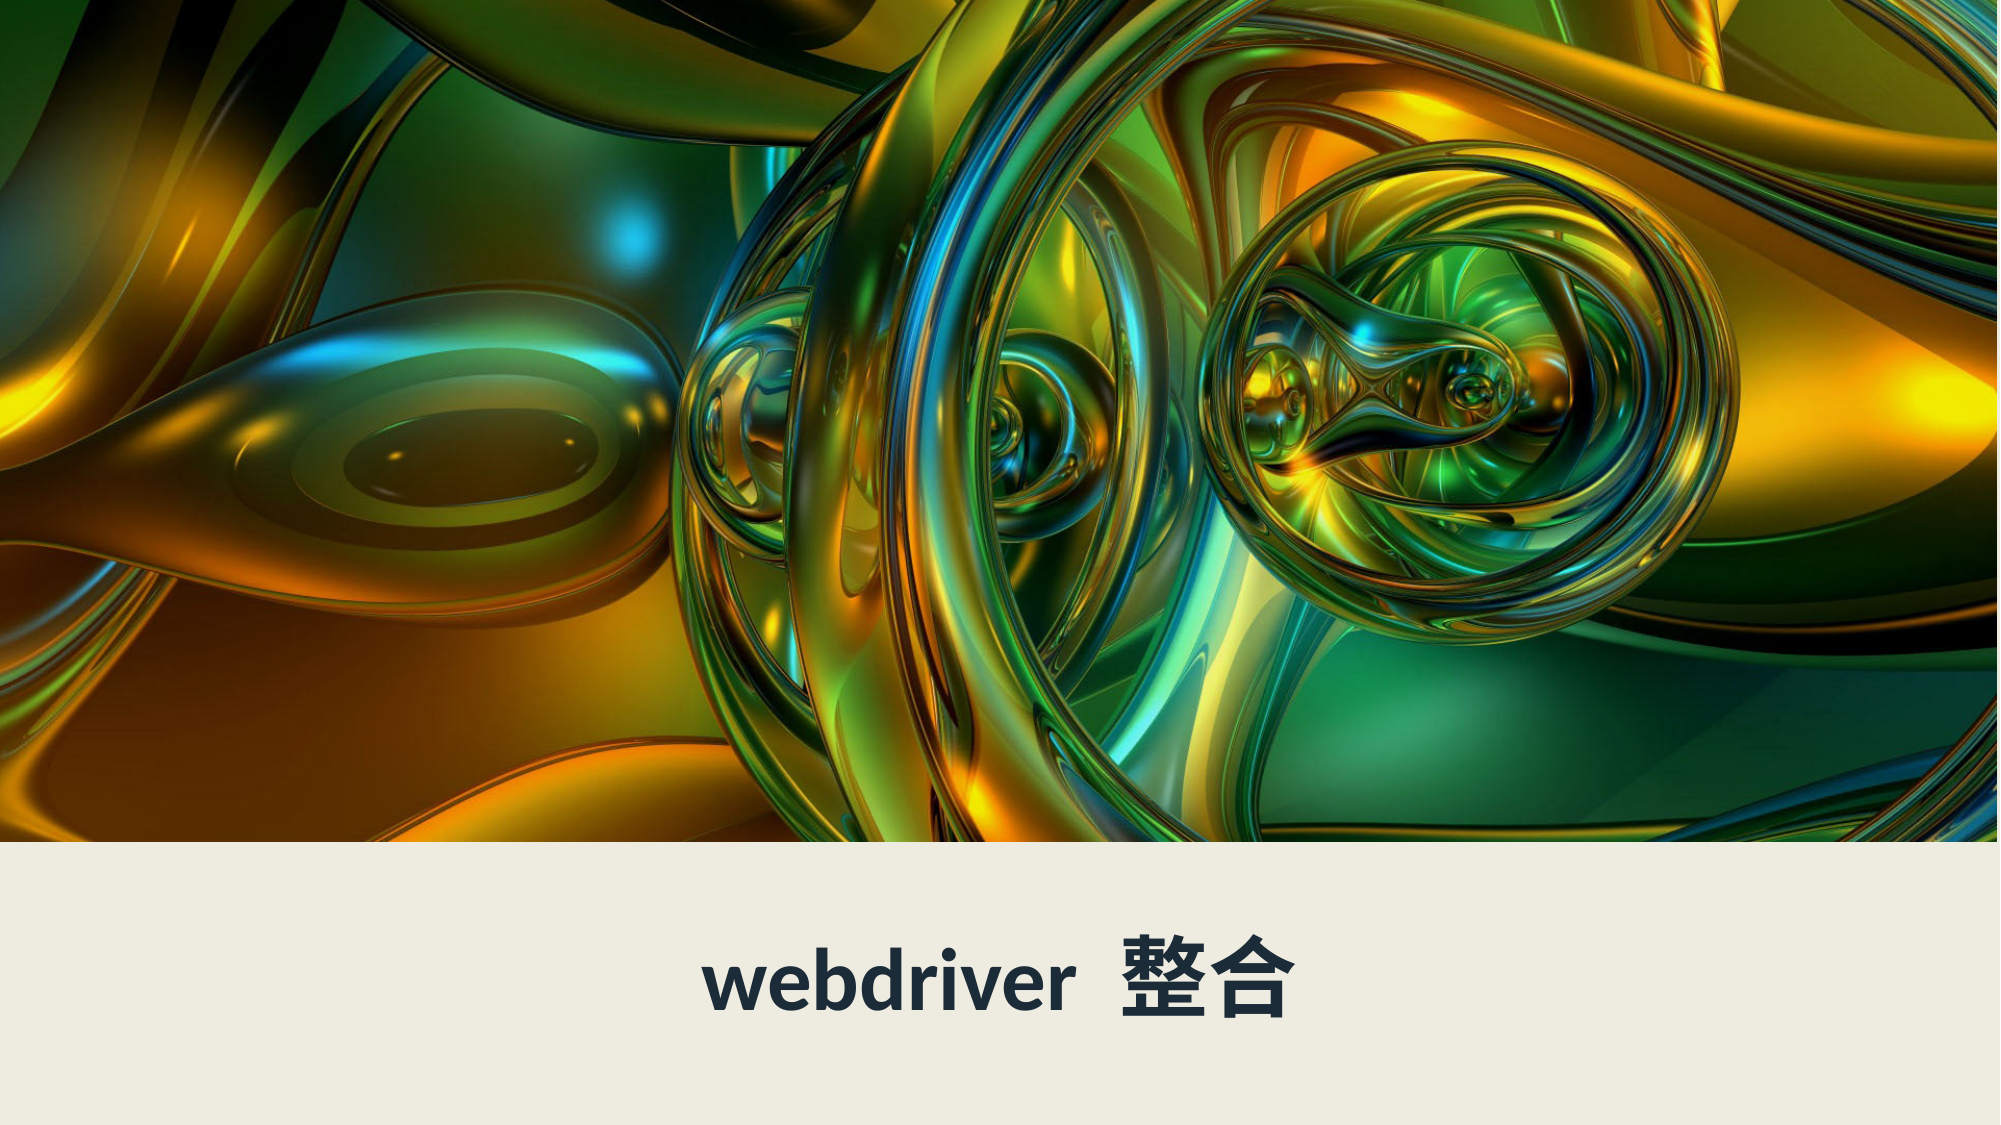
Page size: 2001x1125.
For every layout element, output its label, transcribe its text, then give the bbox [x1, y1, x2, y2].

picture [0, 0, 1998, 843]
text_box webdriver 整合 [686, 914, 1313, 1036]
